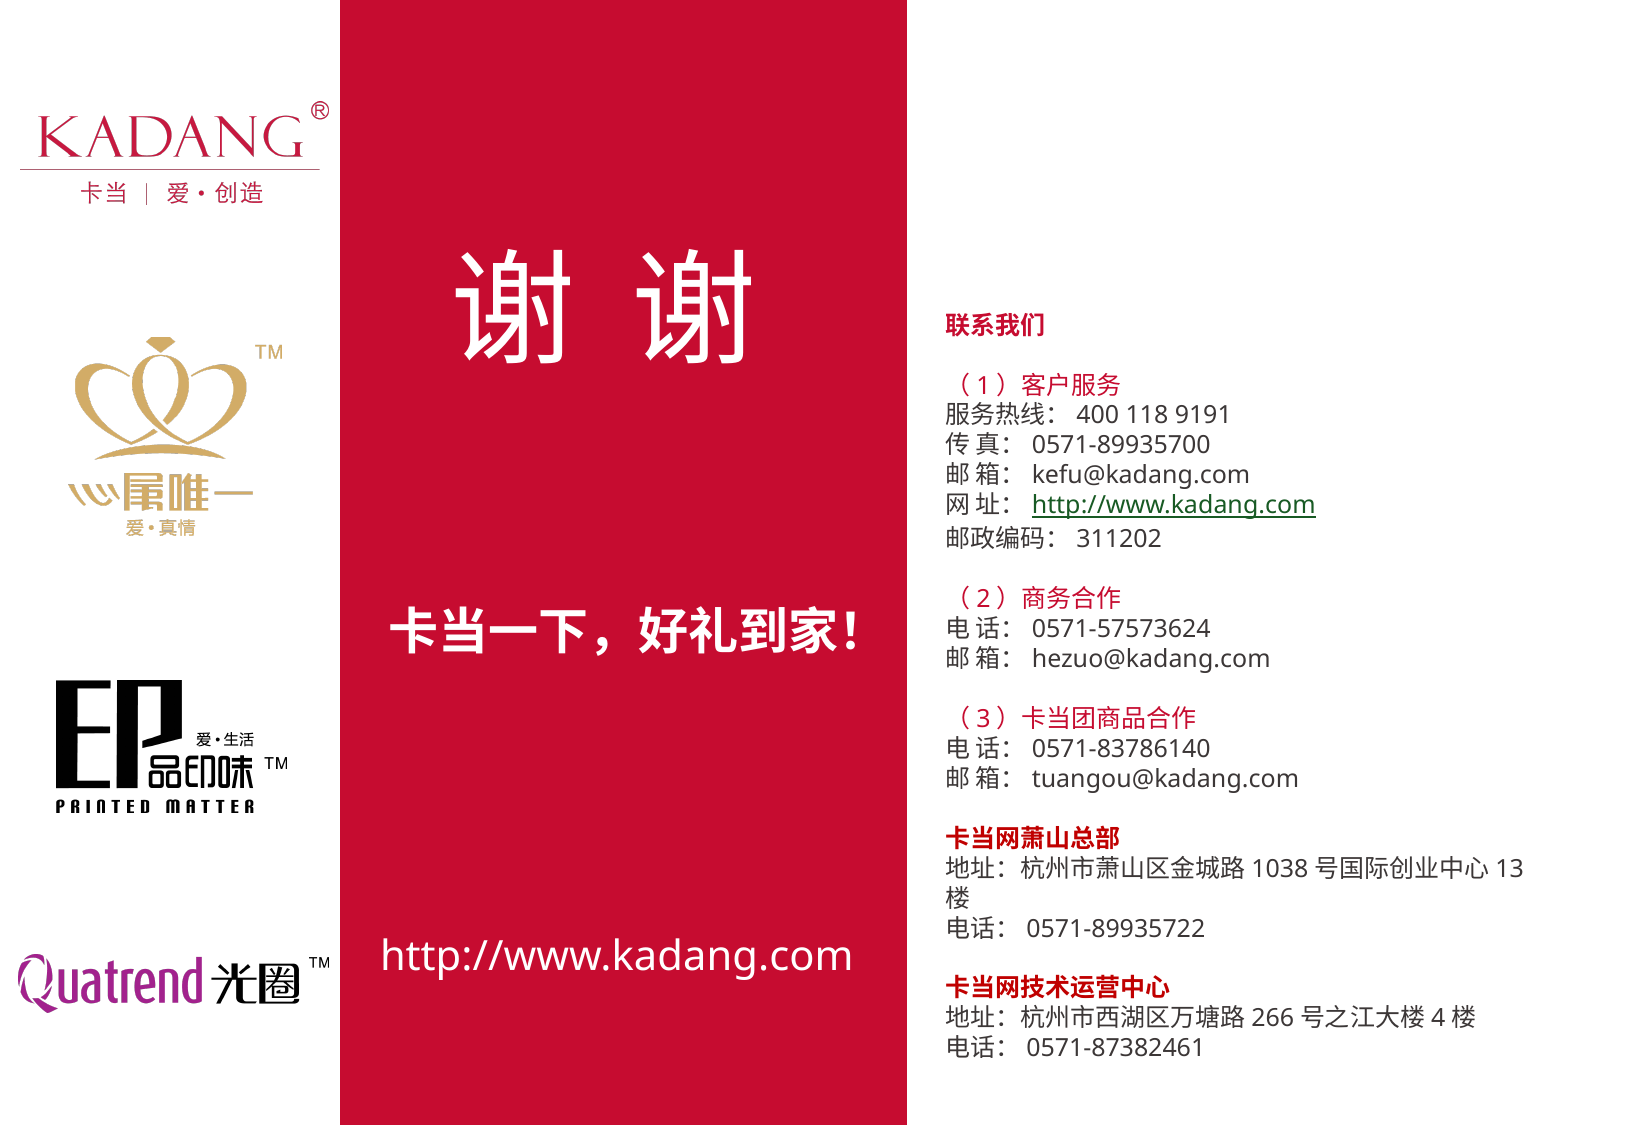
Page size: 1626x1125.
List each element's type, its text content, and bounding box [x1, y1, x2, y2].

text_box 谢 谢 [435, 222, 872, 388]
picture [19, 101, 329, 205]
text_box [340, 0, 907, 1125]
picture [17, 953, 329, 1014]
text_box 卡当一下，好礼到家！ [373, 592, 904, 667]
text_box 联系我们 （1）客户服务 服务热线：400 118 9191 传 真：0571-89935700 邮 箱：kefu@kadang.com 网 址：http://www.kadang.com 邮政编码：311202 （2）商务合作 电 话：0571-57573624 邮 箱：hezuo@kadang.com （3）卡当团商品合作 电 话：0571-83786140 邮 箱：tuangou@kadang.com 卡当网萧山总部 地址：杭州市萧山区金城路1038号国际创业中心13楼 电话：0571-89935722 卡当网技术运营中心 地址：杭州市西湖区万塘路266号之江大楼4楼 电话：0571-87382461 [930, 301, 1569, 1070]
text_box http://www.kadang.com [365, 921, 869, 986]
picture [56, 680, 287, 813]
picture [67, 337, 282, 536]
